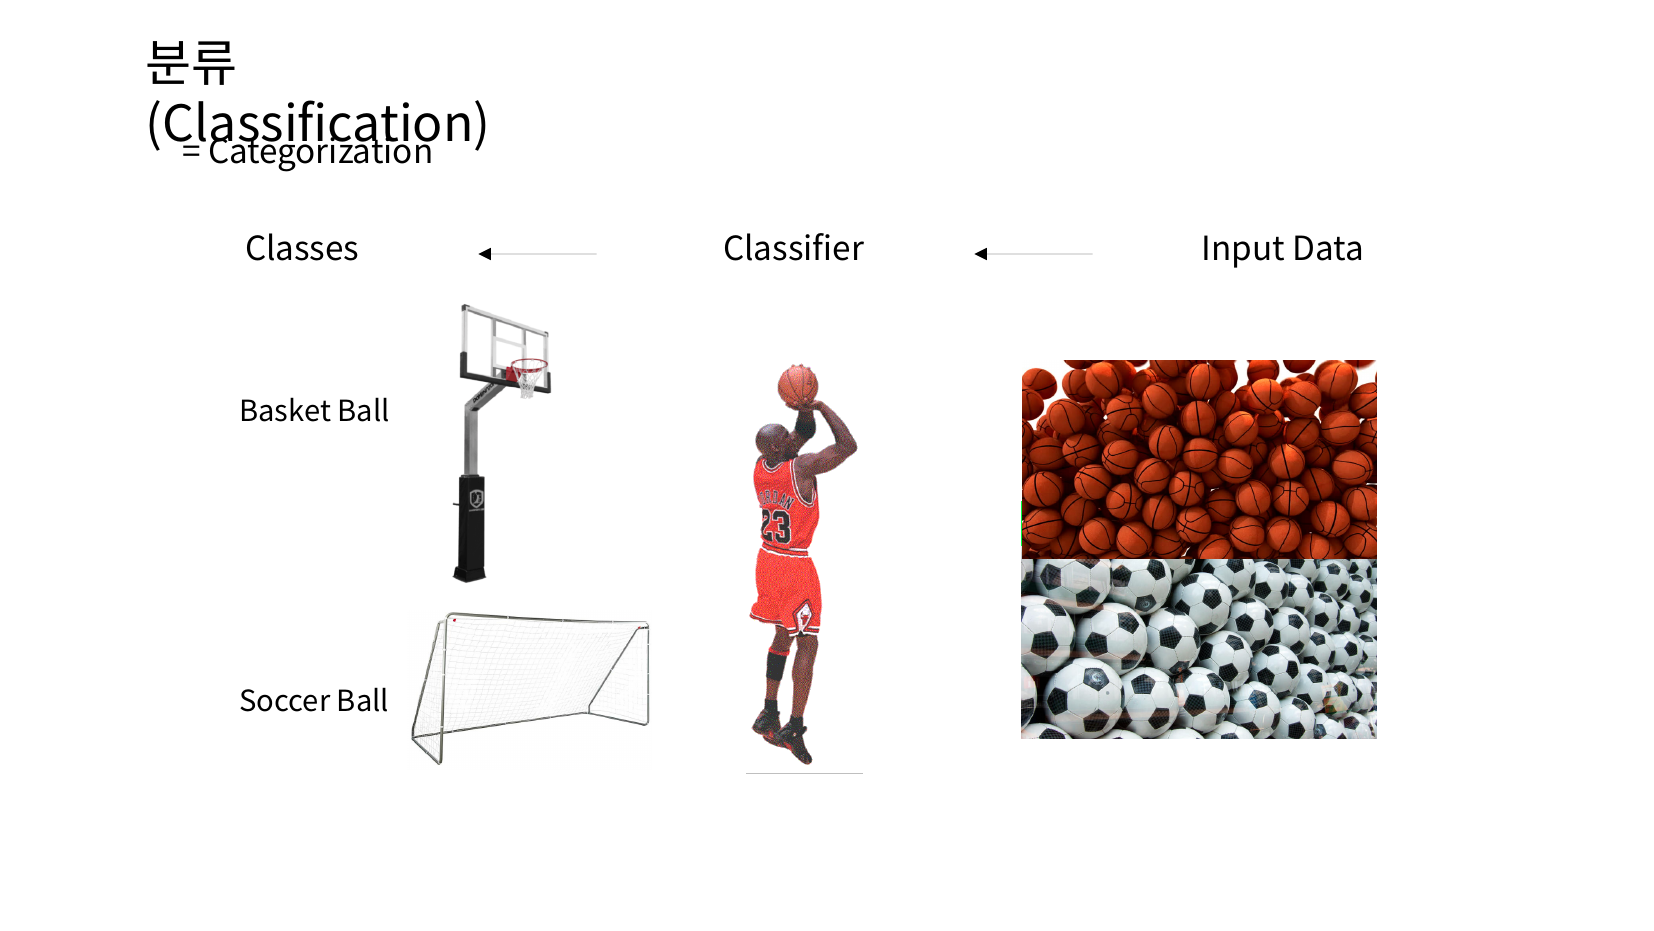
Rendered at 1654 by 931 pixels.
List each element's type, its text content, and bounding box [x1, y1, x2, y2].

picture [1021, 359, 1377, 739]
text_box Soccer Ball [224, 674, 402, 739]
text_box Classes [230, 219, 408, 302]
text_box 분류 (Classification) [131, 23, 612, 111]
picture [743, 359, 868, 774]
text_box Basket Ball [224, 385, 414, 449]
text_box [974, 247, 1093, 261]
text_box [478, 247, 597, 261]
picture [407, 609, 653, 770]
text_box = Categorization [167, 122, 449, 186]
text_box Input Data [1187, 219, 1388, 284]
text_box Classifier [708, 219, 886, 302]
picture [436, 295, 558, 591]
